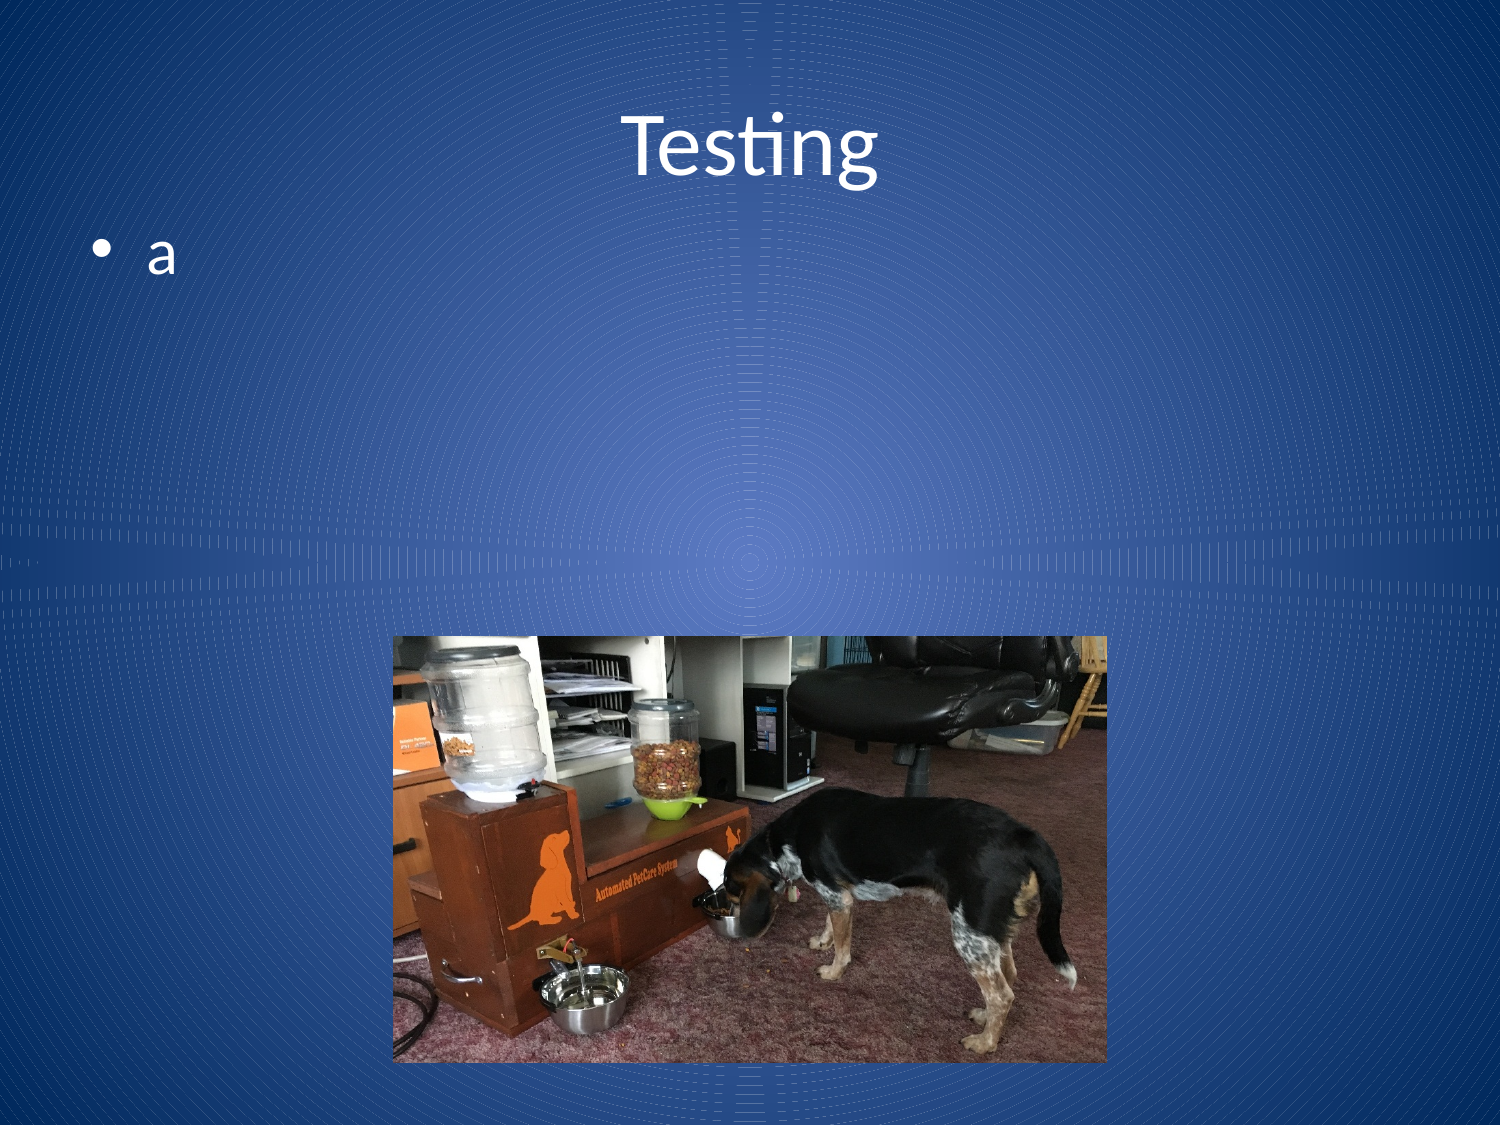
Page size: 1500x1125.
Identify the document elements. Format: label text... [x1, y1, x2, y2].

picture [393, 636, 1107, 1063]
list a [75, 200, 1425, 400]
title Testing [75, 45, 1425, 200]
